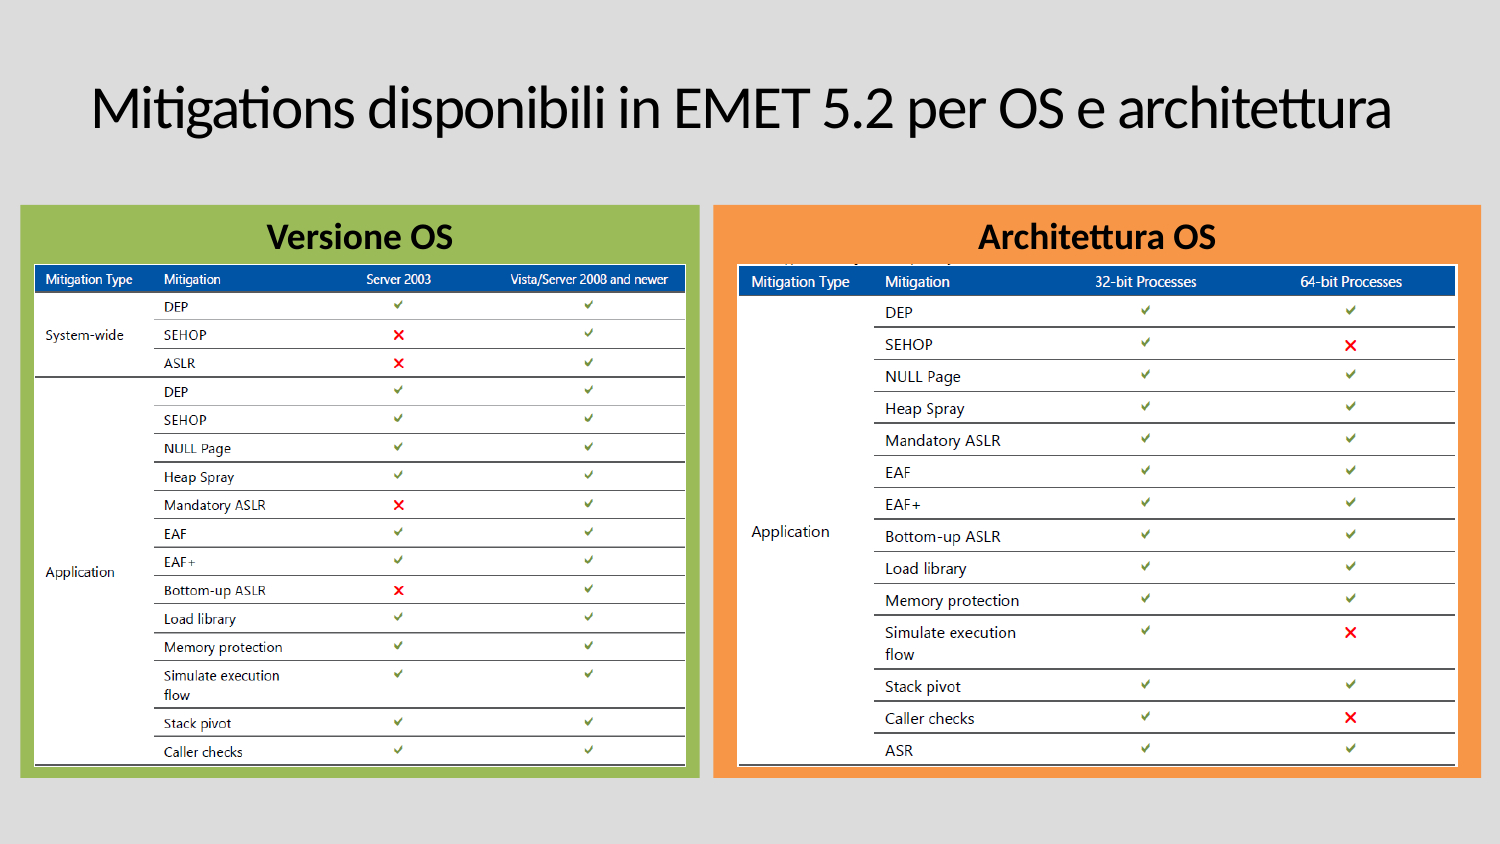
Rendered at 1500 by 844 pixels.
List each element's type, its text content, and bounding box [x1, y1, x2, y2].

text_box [20, 204, 700, 779]
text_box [713, 204, 1482, 779]
title Mitigations disponibili in EMET 5.2 per OS e architettura [75, 33, 1500, 175]
